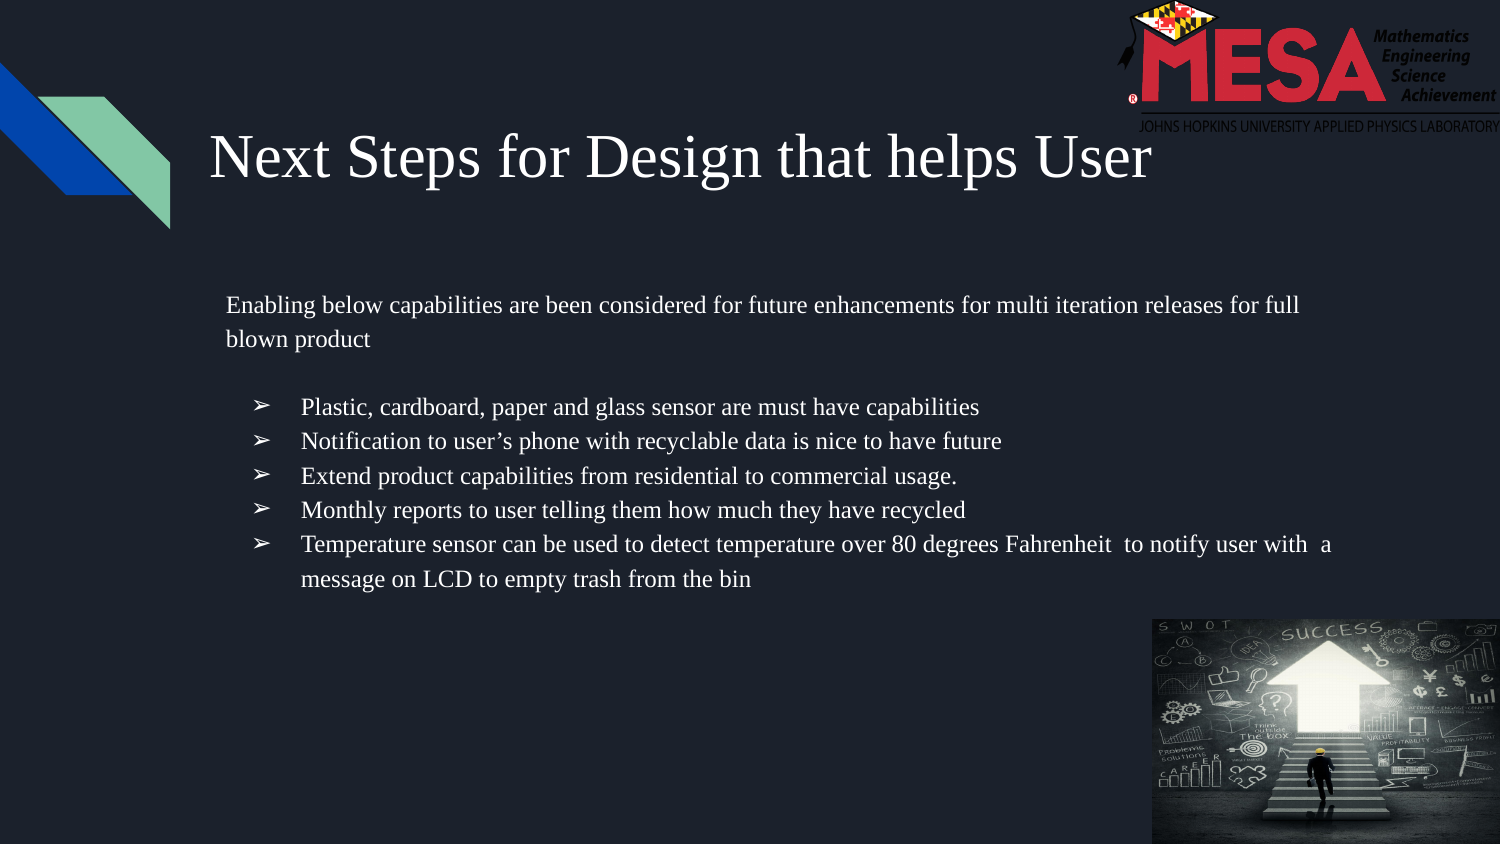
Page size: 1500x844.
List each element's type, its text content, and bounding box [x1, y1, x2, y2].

list Enabling below capabilities are been considered for future enhancements for multi iteration releases for full blown product Plastic, cardboard, paper and glass sensor are must have capabilities Notification to user’s phone with recyclable data is nice to have future Extend product capabilities from residential to commercial usage. Monthly reports to user telling them how much they have recycled Temperature sensor can be used to detect temperature over 80 degrees Fahrenheit to notify user with a message on LCD to empty trash from the bin [210, 205, 1366, 653]
picture [1116, 0, 1500, 132]
picture [1152, 619, 1500, 844]
title Next Steps for Design that helps User [119, 100, 1275, 251]
